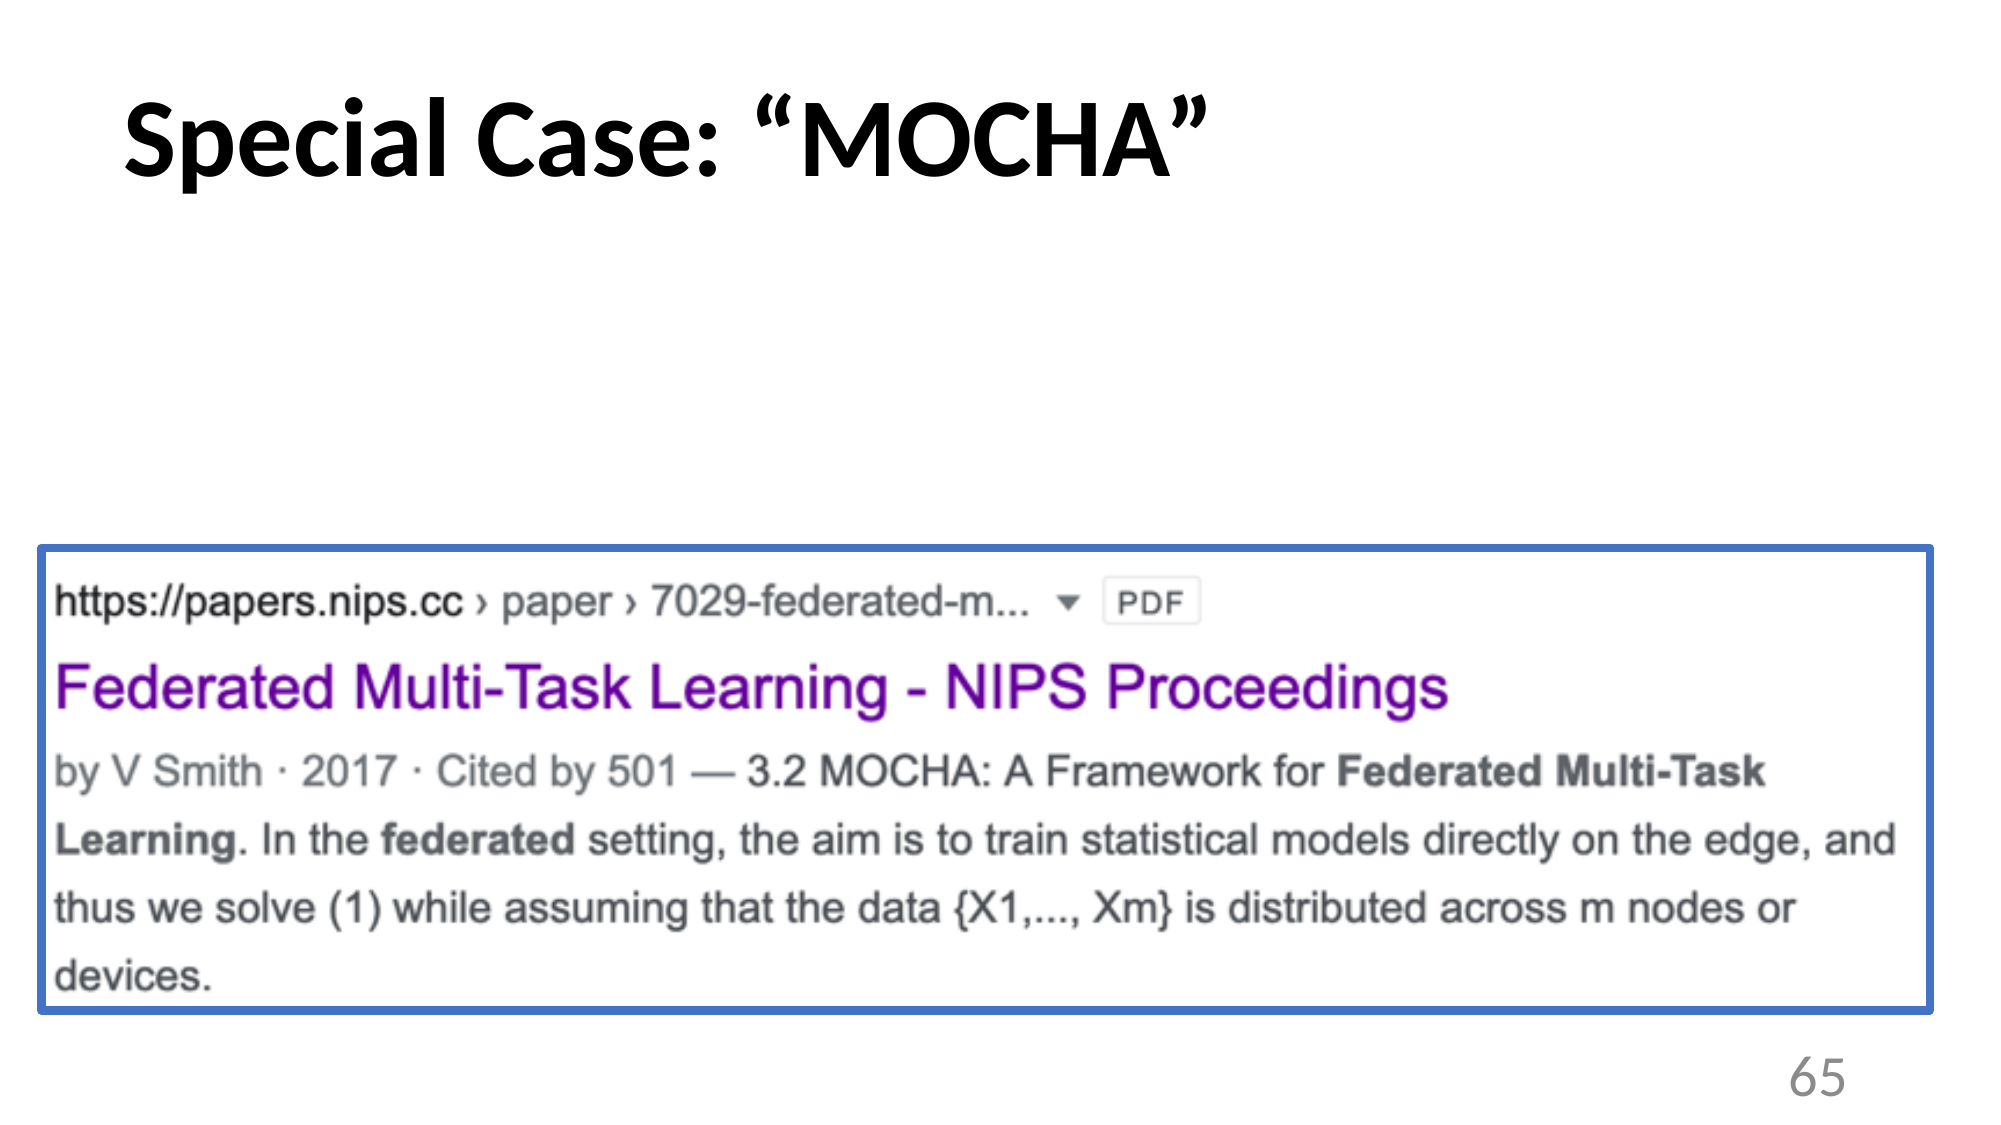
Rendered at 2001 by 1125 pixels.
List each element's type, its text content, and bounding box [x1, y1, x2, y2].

title Special Case: “MOCHA” [108, 45, 1892, 235]
picture [45, 551, 1926, 1007]
slide_number 65 [1412, 1042, 1863, 1103]
